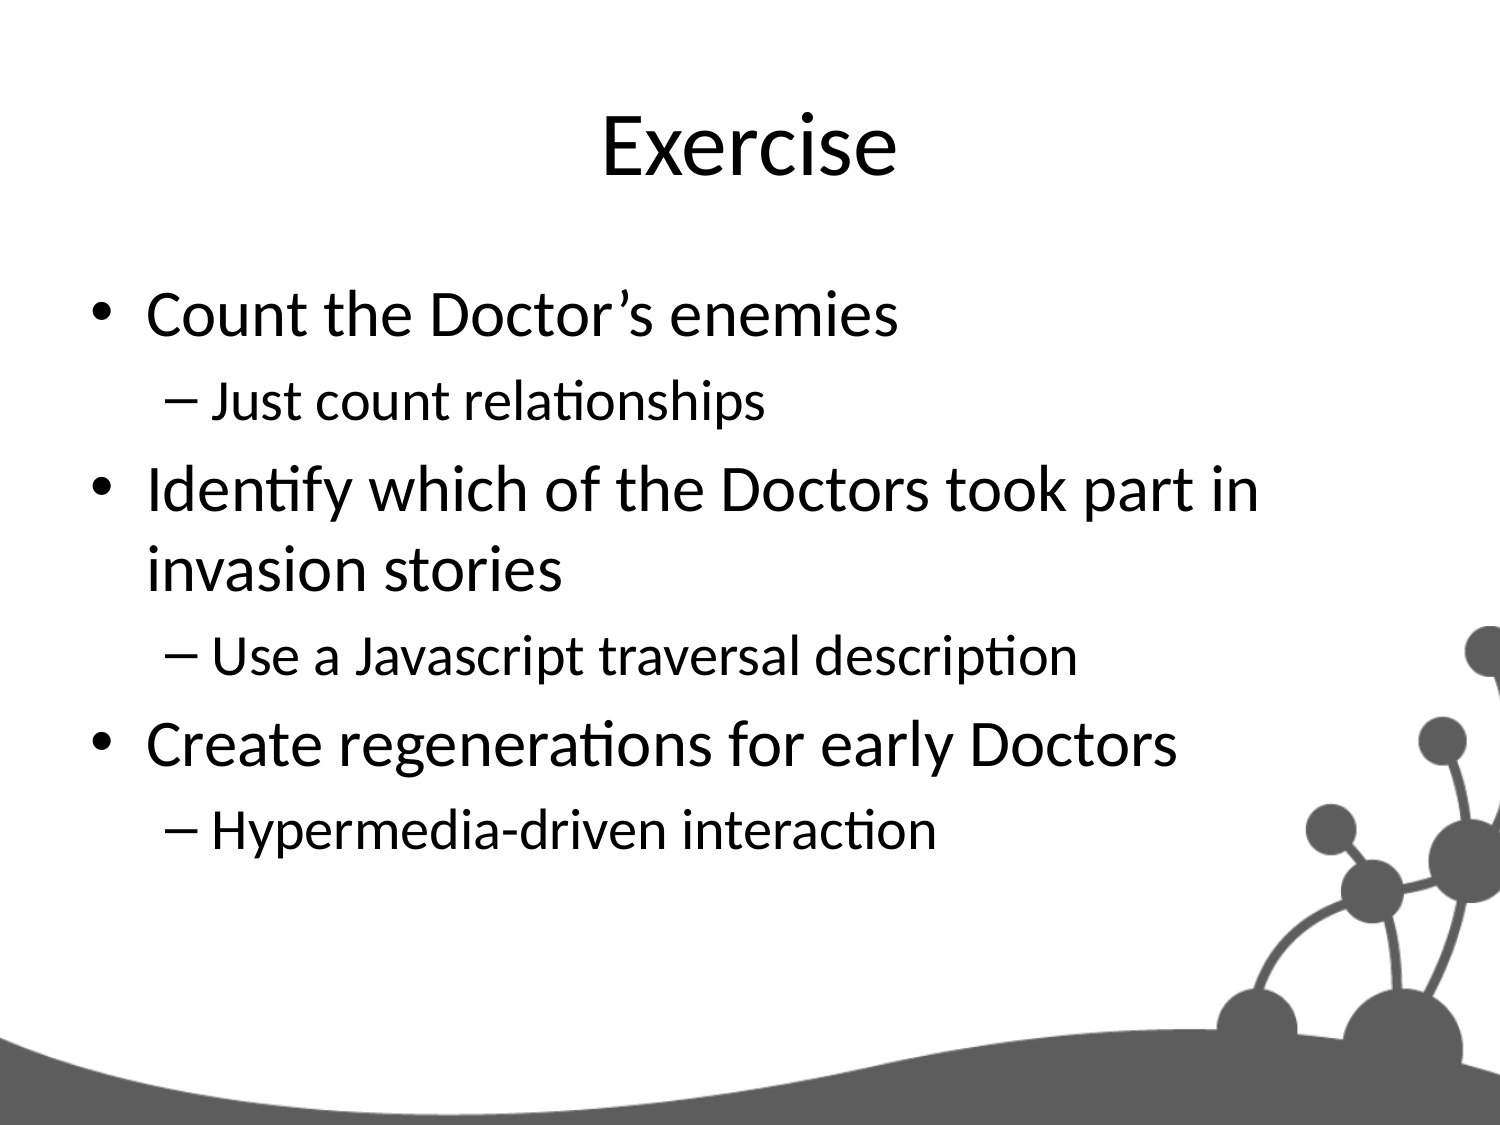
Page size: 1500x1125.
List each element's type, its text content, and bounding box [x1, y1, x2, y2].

title Exercise [75, 45, 1425, 233]
list Count the Doctor’s enemies Just count relationships Identify which of the Doctors took part in invasion stories Use a Javascript traversal description Create regenerations for early Doctors Hypermedia-driven interaction [75, 262, 1425, 1005]
